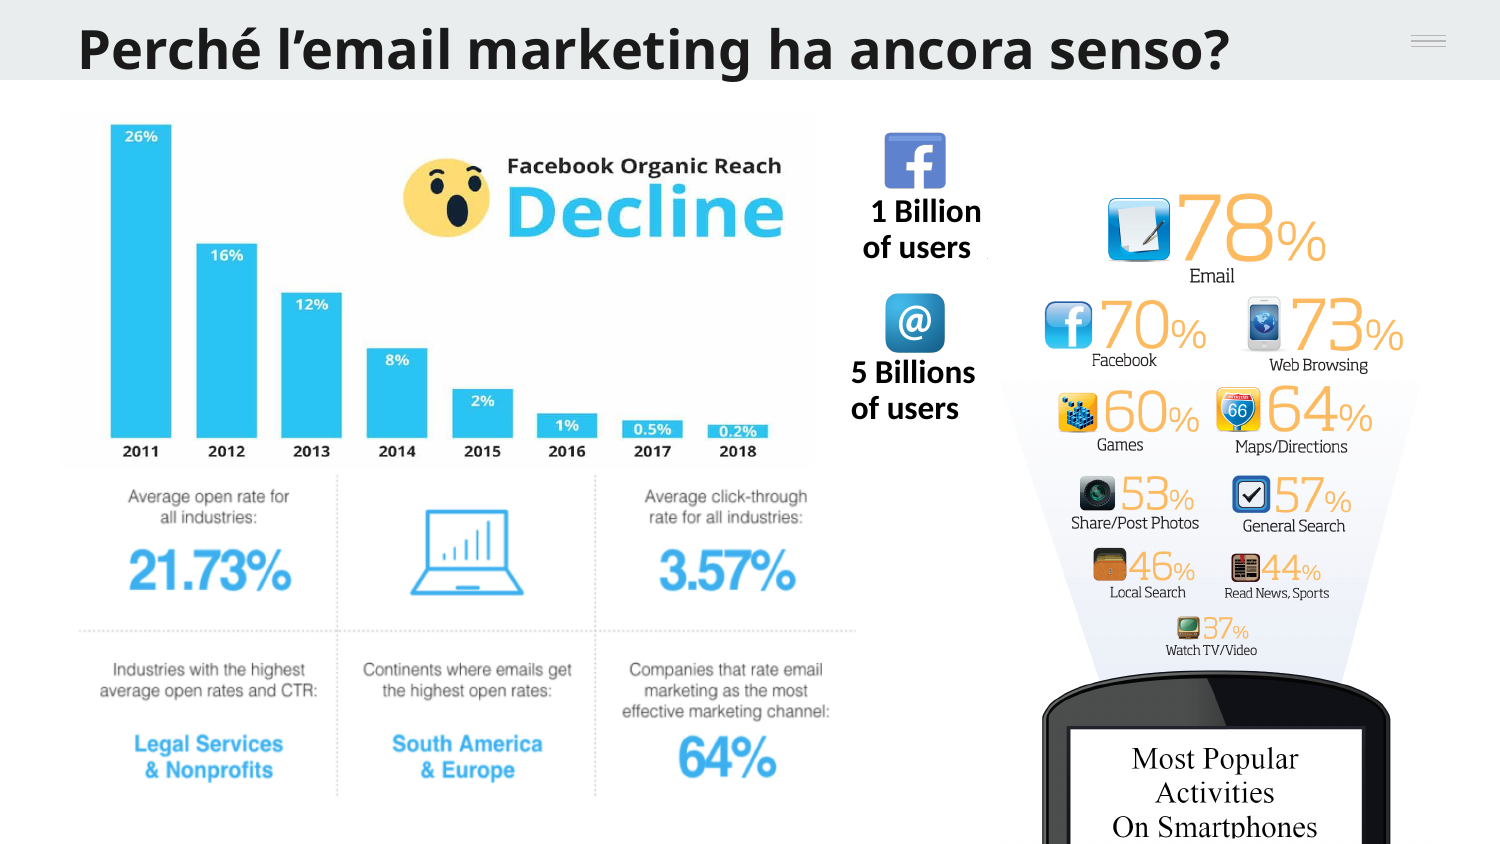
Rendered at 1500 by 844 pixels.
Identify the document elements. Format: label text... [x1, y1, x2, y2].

picture [881, 288, 950, 357]
picture [861, 110, 969, 210]
text_box 1 Billion of users [847, 178, 986, 283]
title Perché l’email marketing ha ancora senso? [62, 0, 1325, 88]
text_box 5 Billions of users [835, 339, 982, 444]
picture [62, 110, 877, 809]
picture [987, 178, 1445, 844]
